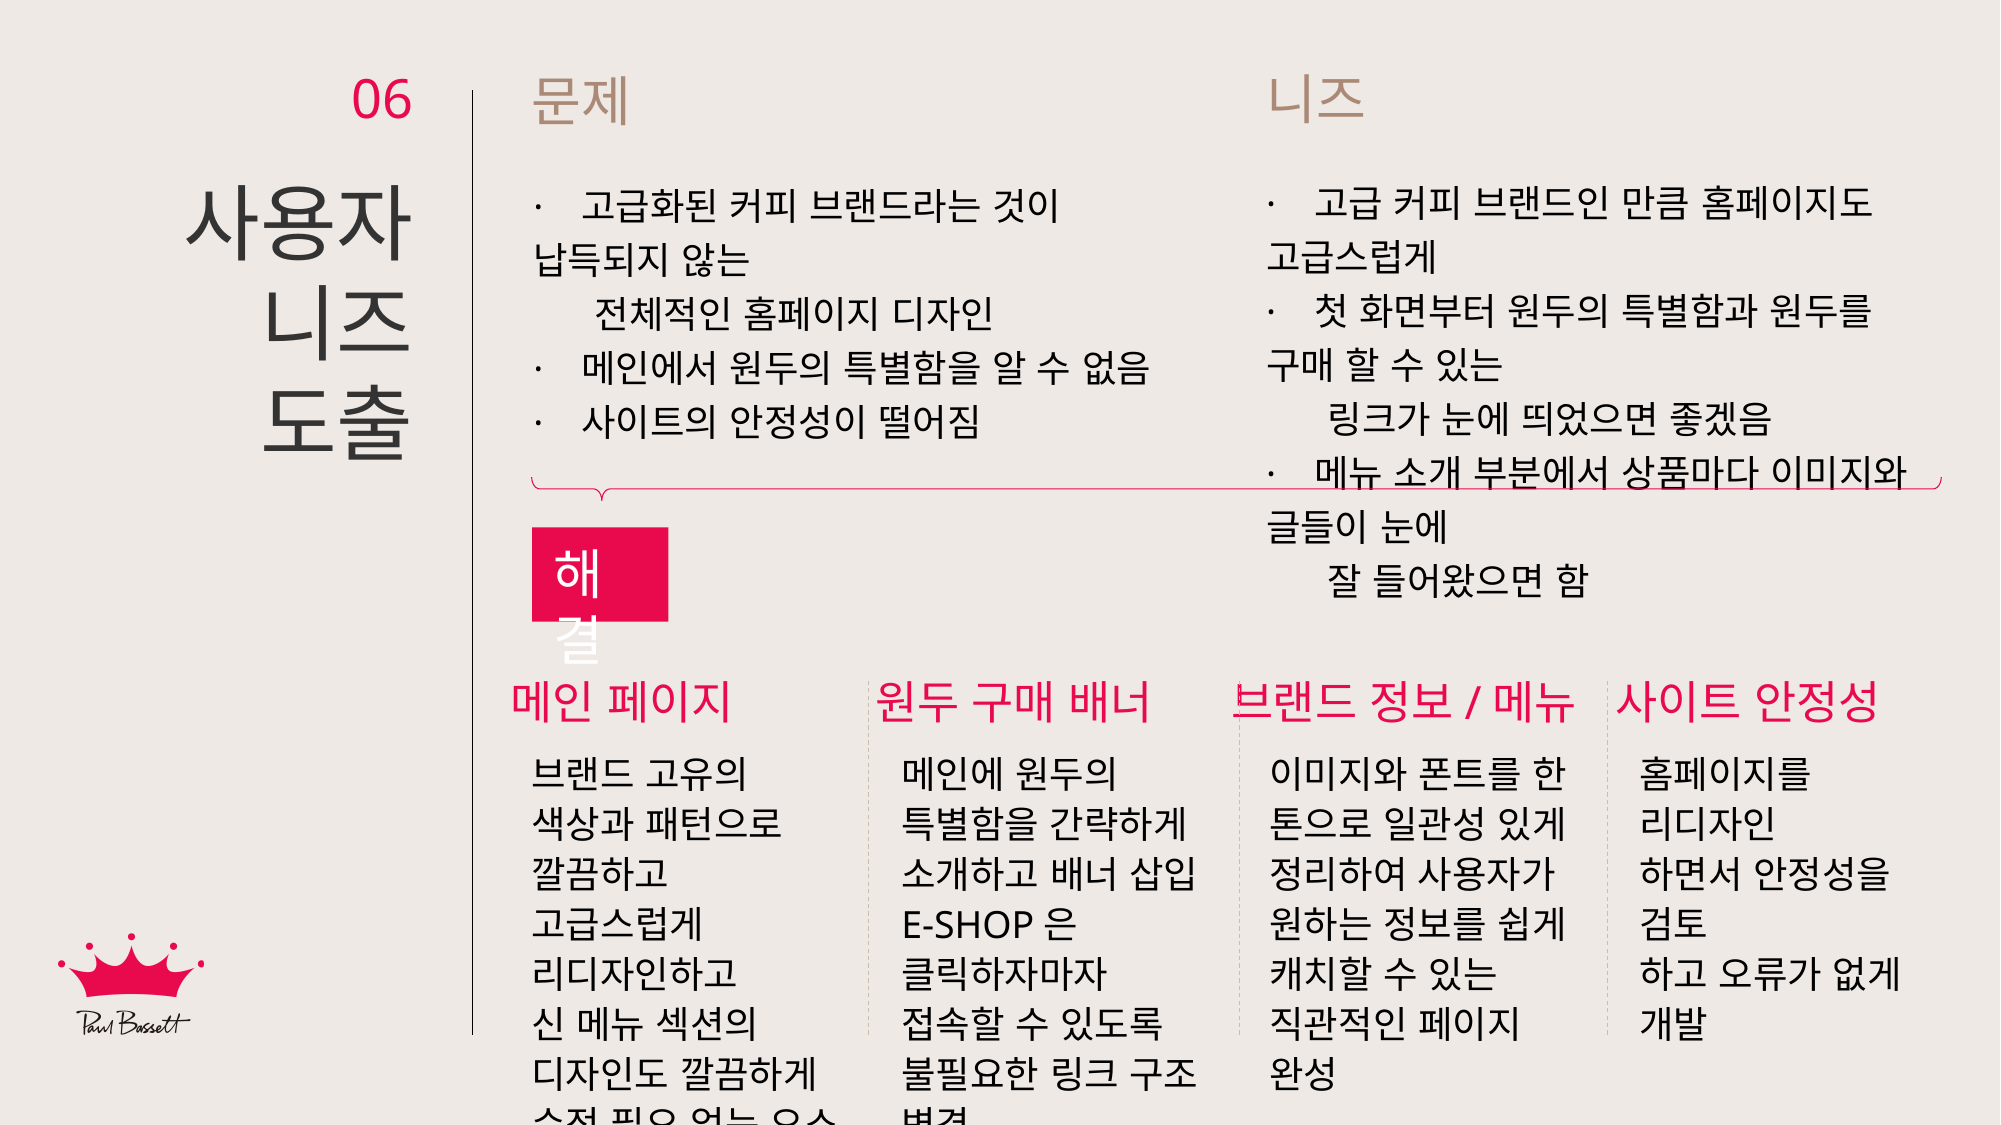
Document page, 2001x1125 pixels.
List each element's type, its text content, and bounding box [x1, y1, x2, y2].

text_box 06 [289, 2, 472, 133]
text_box · 고급 커피 브랜드인 만큼 홈페이지도 고급스럽게 · 첫 화면부터 원두의 특별함과 원두를 구매 할 수 있는 링크가 눈에 띄었으면 좋겠음 · 메뉴 소개 부분에서 상품마다 이미지와 글들이 눈에 잘 들어왔으면 함 [1236, 153, 2000, 603]
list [58, 933, 204, 1035]
text_box 사이트 안정성 [1615, 673, 1895, 729]
text_box 메인에 원두의 특별함을 간략하게 소개하고 배너 삽입 E-SHOP은 클릭하자마자 접속할 수 있도록 불필요한 링크 구조 변경 [871, 738, 1240, 1125]
text_box 원두 구매 배너 [875, 673, 1168, 729]
text_box 브랜드 정보/메뉴 [1230, 673, 1592, 729]
text_box 니즈 [1207, 0, 1430, 130]
text_box [531, 477, 1942, 501]
text_box 해결 [538, 533, 664, 679]
text_box 홈페이지를 리디자인 하면서 안정성을 검토 하고 오류가 없게 개발 [1610, 738, 1978, 1054]
text_box [531, 526, 669, 623]
text_box · 고급화된 커피 브랜드라는 것이 납득되지 않는 전체적인 홈페이지 디자인 · 메인에서 원두의 특별함을 알 수 없음 · 사이트의 안정성이 떨어짐 [474, 156, 1236, 444]
text_box 브랜드 고유의 색상과 패턴으로 깔끔하고 고급스럽게 리디자인하고 신 메뉴 섹션의 디자인도 깔끔하게 수정 필요 없는 요소 삭제 [501, 738, 870, 1125]
text_box 메인 페이지 [510, 673, 749, 729]
title 사용자 니즈 도출 [91, 163, 472, 400]
text_box 이미지와 폰트를 한 톤으로 일관성 있게 정리하여 사용자가 원하는 정보를 쉽게 캐치할 수 있는 직관적인 페이지 완성 [1240, 738, 1608, 1125]
text_box 문제 [472, 2, 694, 133]
